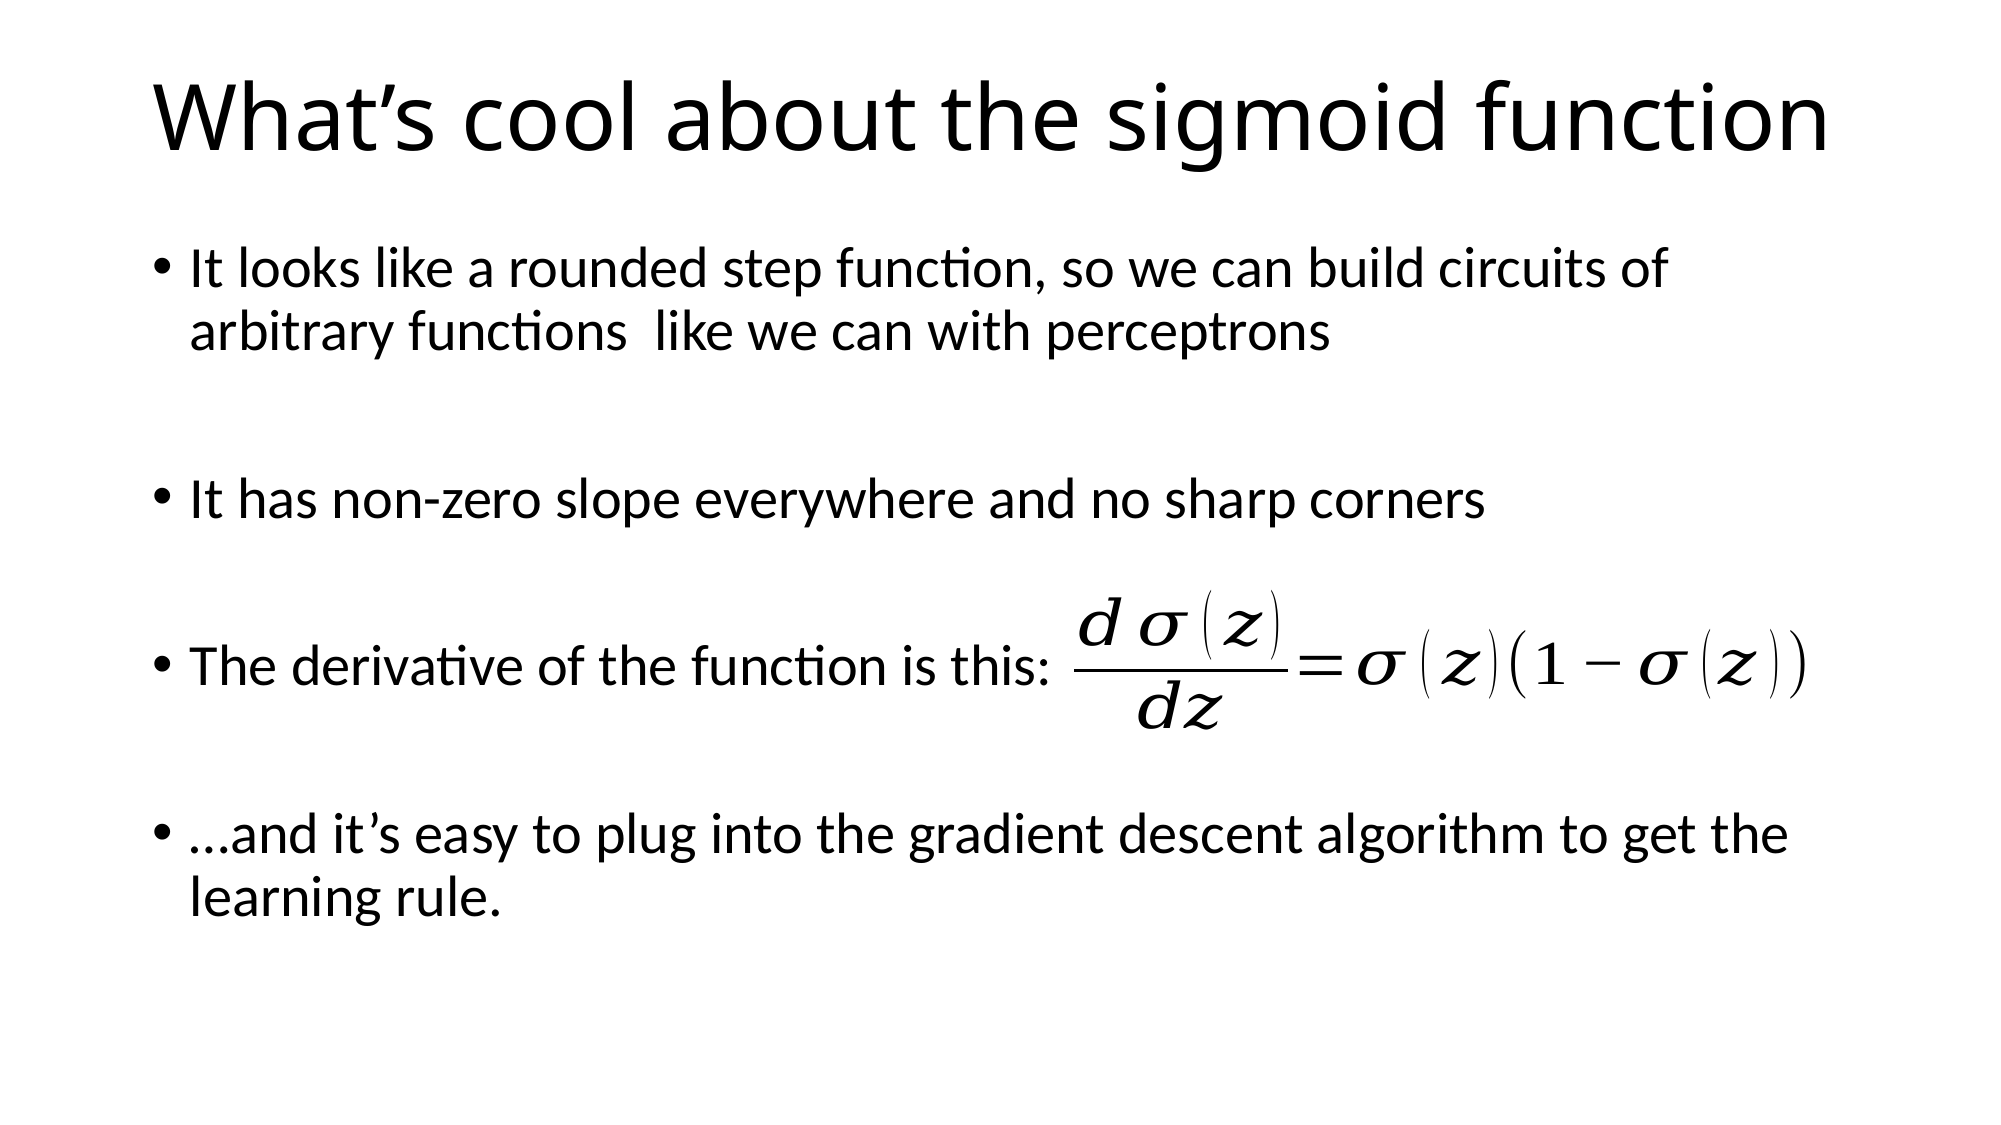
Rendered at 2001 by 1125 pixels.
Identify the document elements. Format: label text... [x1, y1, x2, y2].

title What’s cool about the sigmoid function [137, 12, 1863, 229]
list It looks like a rounded step function, so we can build circuits of arbitrary functions like we can with perceptrons It has non-zero slope everywhere and no sharp corners The derivative of the function is this: …and it’s easy to plug into the gradient descent algorithm to get the learning rule. [137, 229, 1863, 944]
